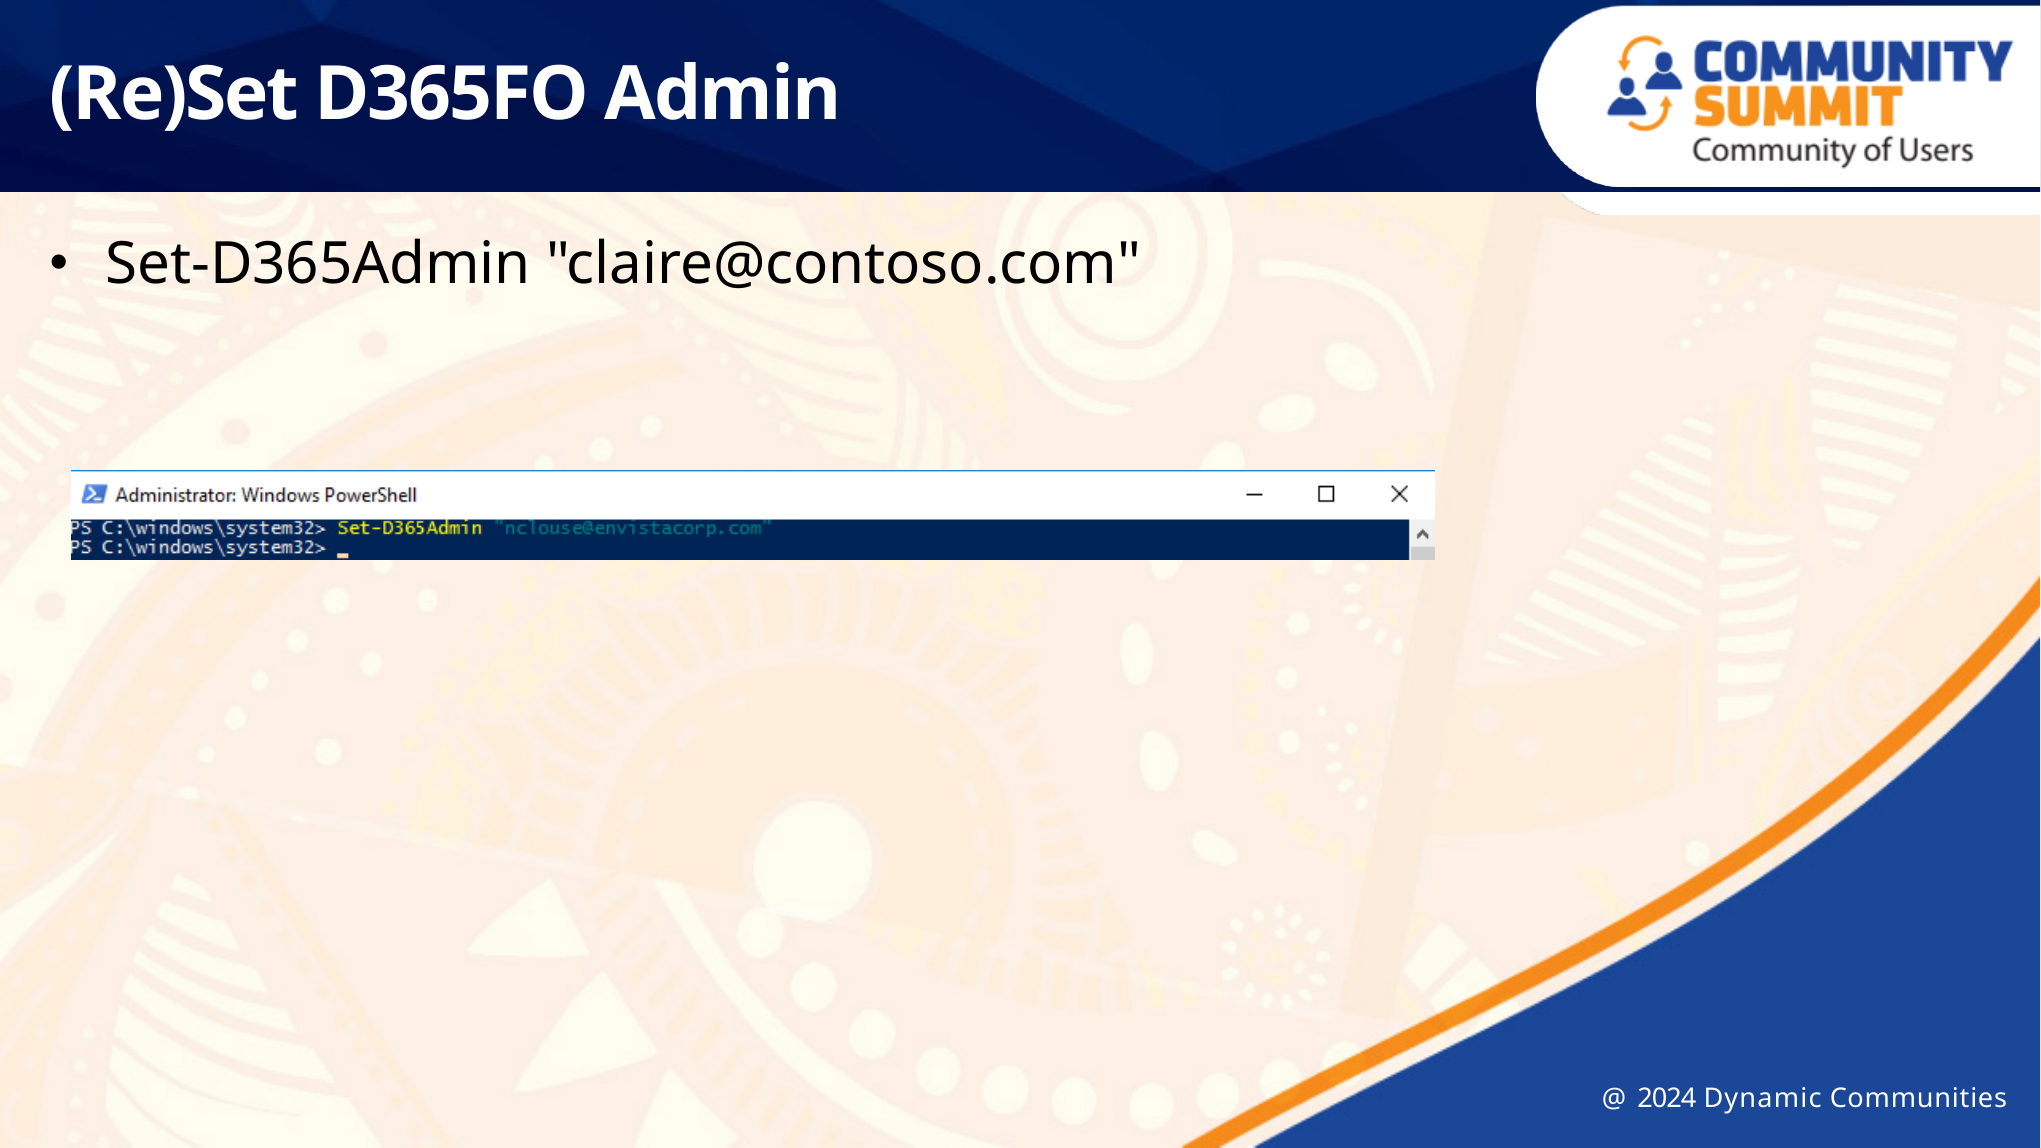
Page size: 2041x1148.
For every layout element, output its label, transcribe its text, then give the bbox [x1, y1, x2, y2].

list Set-D365Admin "claire@contoso.com" [25, 218, 2015, 1060]
picture [1620, 0, 2041, 5]
picture [0, 0, 2041, 1148]
title (Re)Set D365FO Admin [25, 0, 1620, 191]
